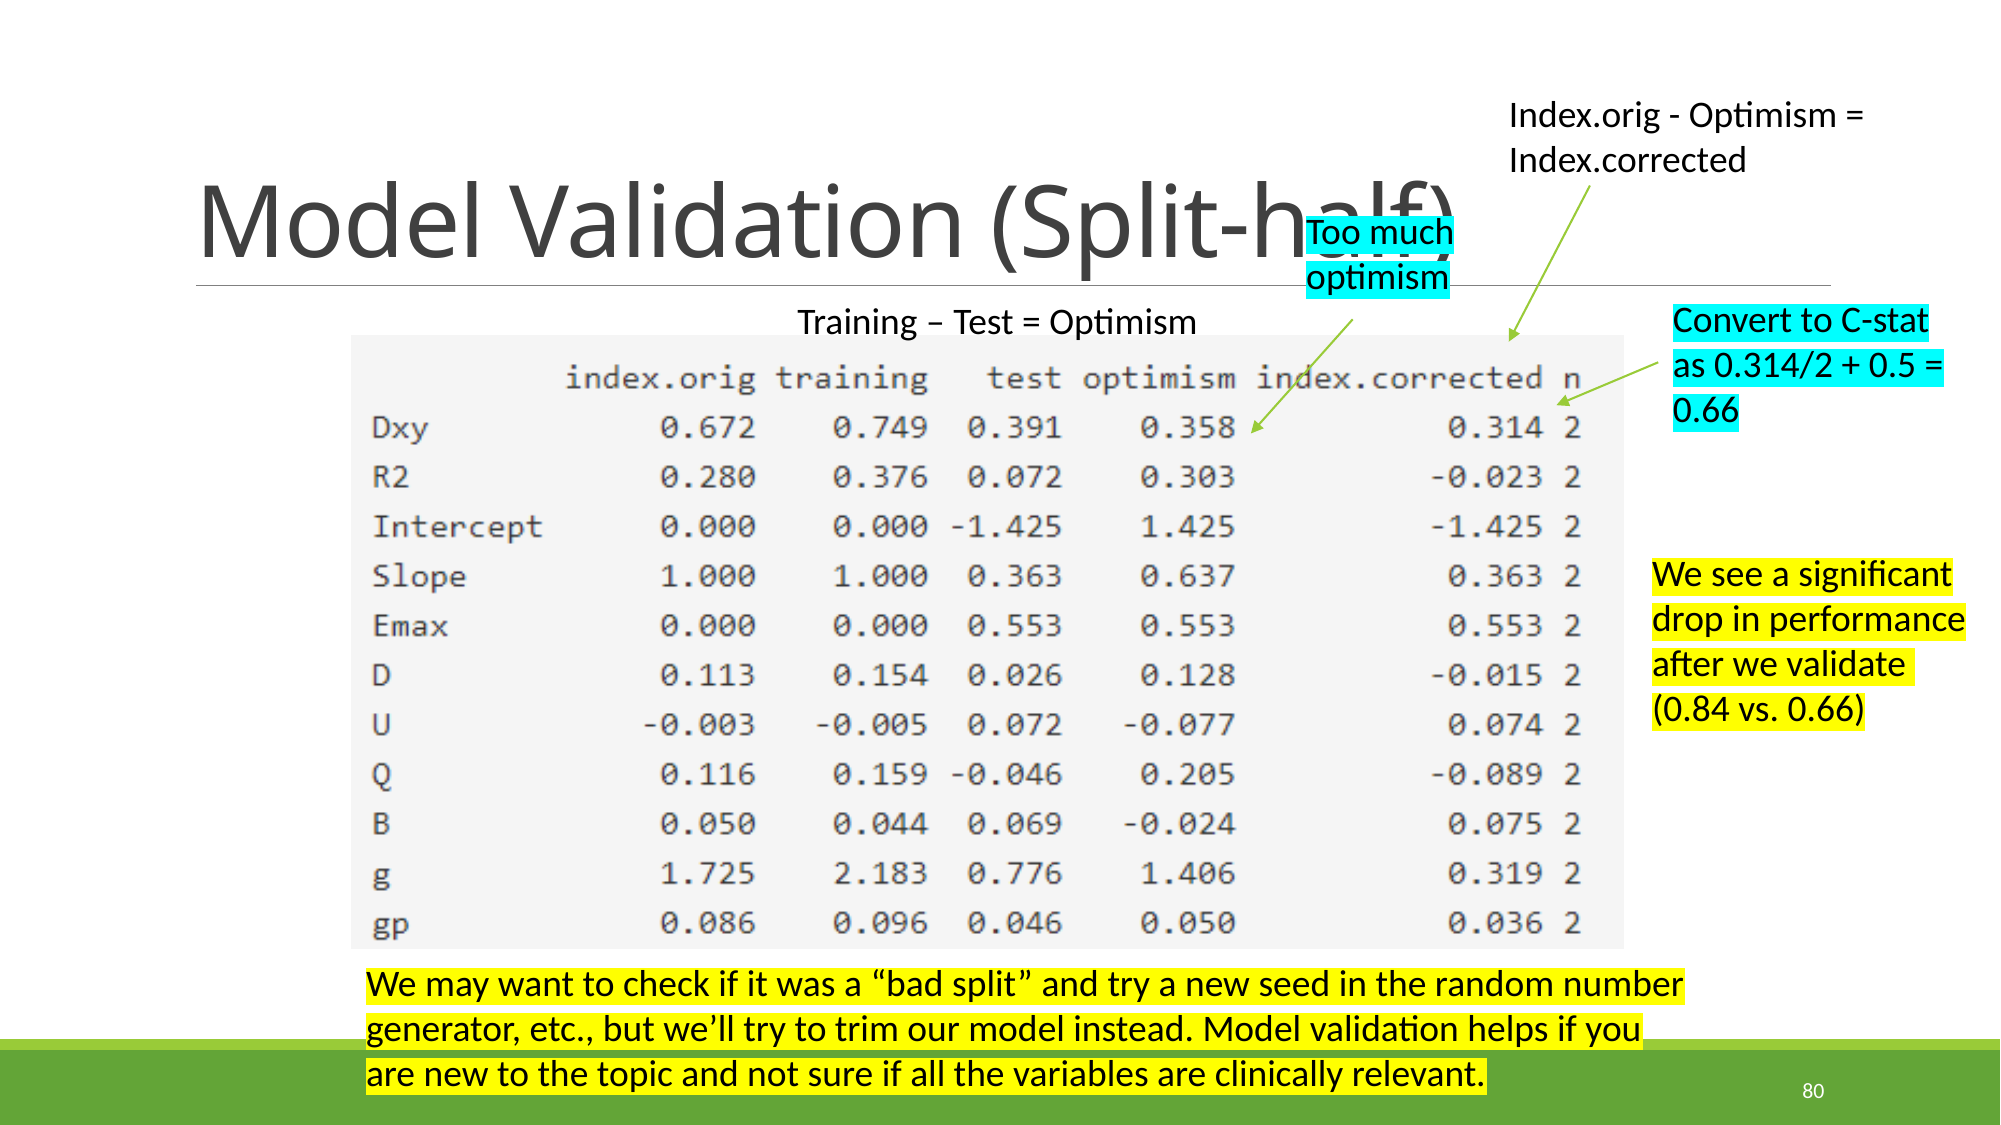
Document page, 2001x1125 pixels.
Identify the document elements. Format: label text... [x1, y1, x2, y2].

text_box Training – Test = Optimism [782, 289, 1258, 332]
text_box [1555, 362, 1659, 406]
text_box We see a significant drop in performance after we validate (0.84 vs. 0.66) [1637, 541, 2000, 737]
text_box We may want to check if it was a “bad split” and try a new seed in the random number generator, etc., but we’ll try to trim our model instead. Model validation helps if you are new to the topic and not sure if all the variables are clinically relevant. [351, 951, 1712, 1101]
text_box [1508, 185, 1591, 343]
title Model Validation (Split-half) [180, 47, 1830, 285]
text_box Too much optimism [1291, 199, 1505, 305]
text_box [1250, 318, 1354, 434]
text_box Convert to C-stat as 0.314/2 + 0.5 = 0.66 [1658, 287, 1970, 438]
picture [350, 335, 1625, 949]
slide_number 80 [1624, 1059, 1840, 1120]
text_box Index.orig - Optimism = Index.corrected [1494, 82, 1970, 188]
